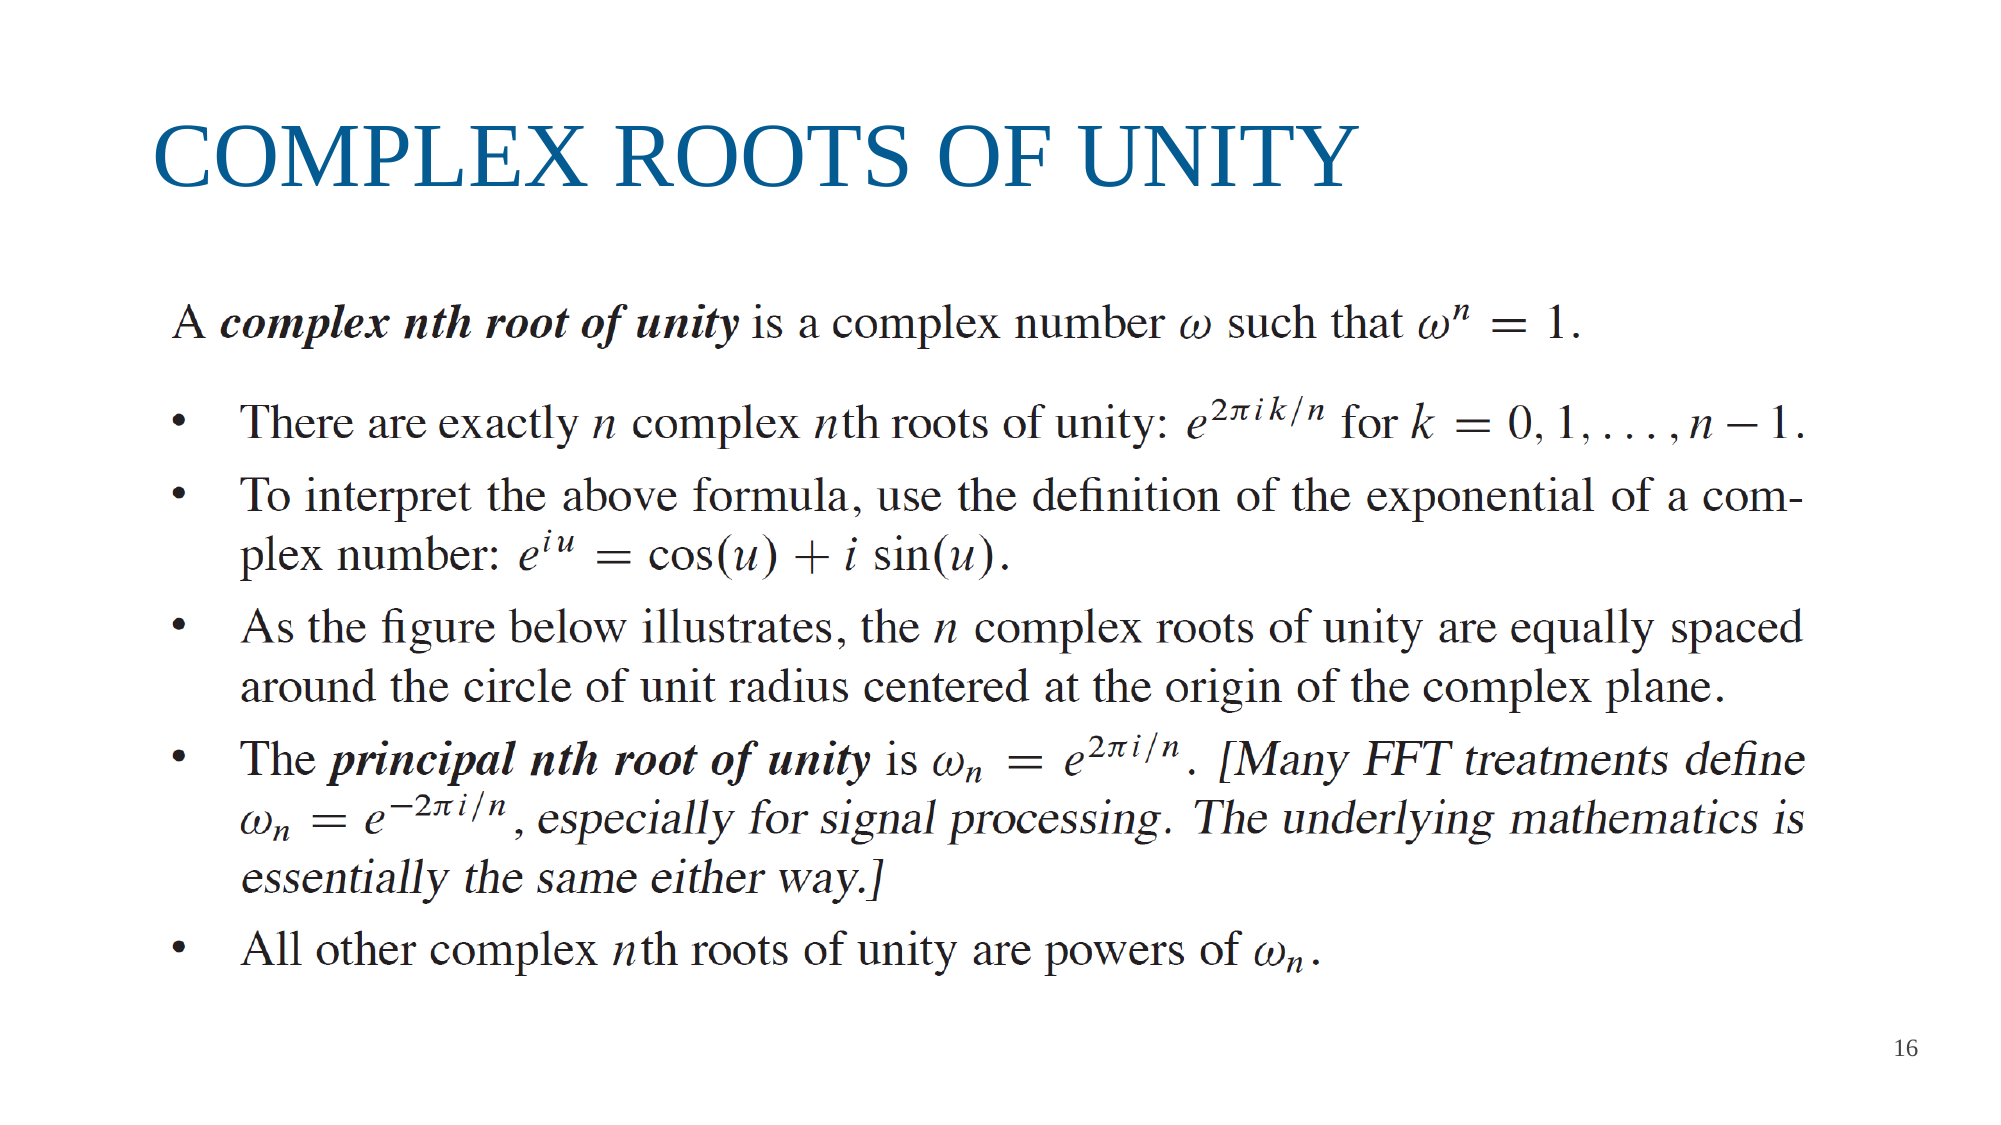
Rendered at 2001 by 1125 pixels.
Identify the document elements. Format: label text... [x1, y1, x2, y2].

picture [162, 283, 1838, 992]
title COMPLEX ROOTS OF UNITY [137, 48, 1863, 266]
slide_number 16 [1483, 1016, 1934, 1077]
